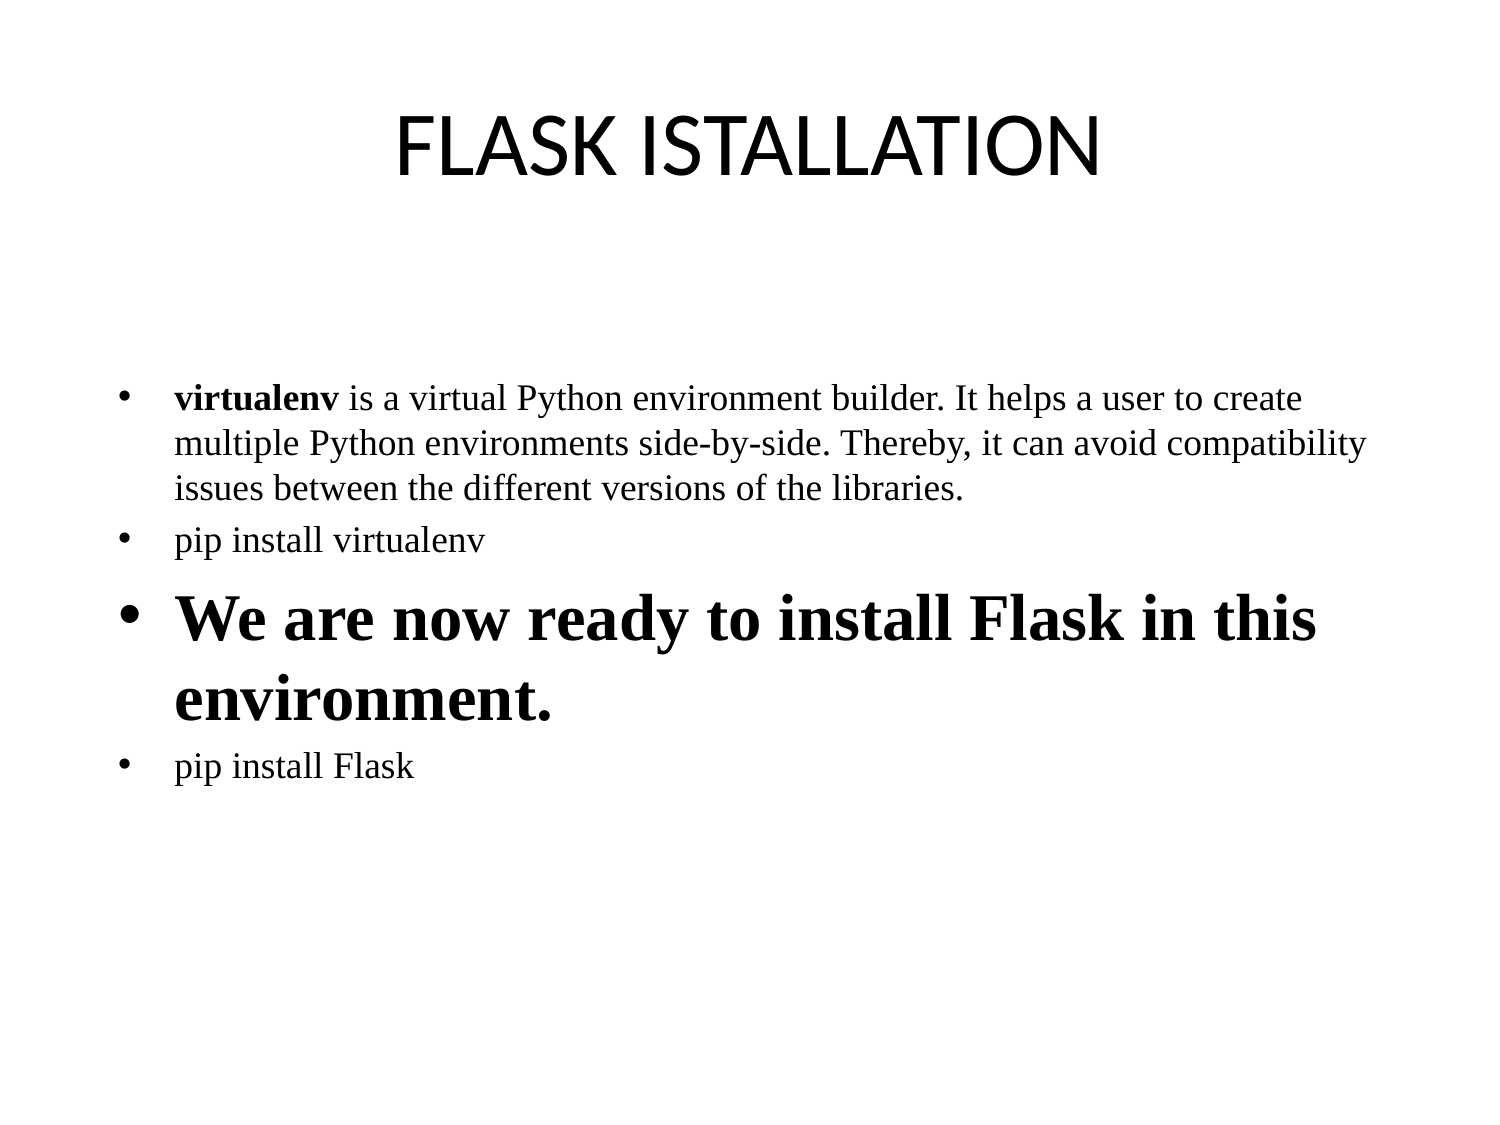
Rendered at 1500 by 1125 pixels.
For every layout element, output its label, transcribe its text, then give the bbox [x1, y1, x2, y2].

list virtualenv is a virtual Python environment builder. It helps a user to create multiple Python environments side-by-side. Thereby, it can avoid compatibility issues between the different versions of the libraries. pip install virtualenv We are now ready to install Flask in this environment. pip install Flask [103, 365, 1397, 901]
title FLASK ISTALLATION [75, 45, 1425, 233]
